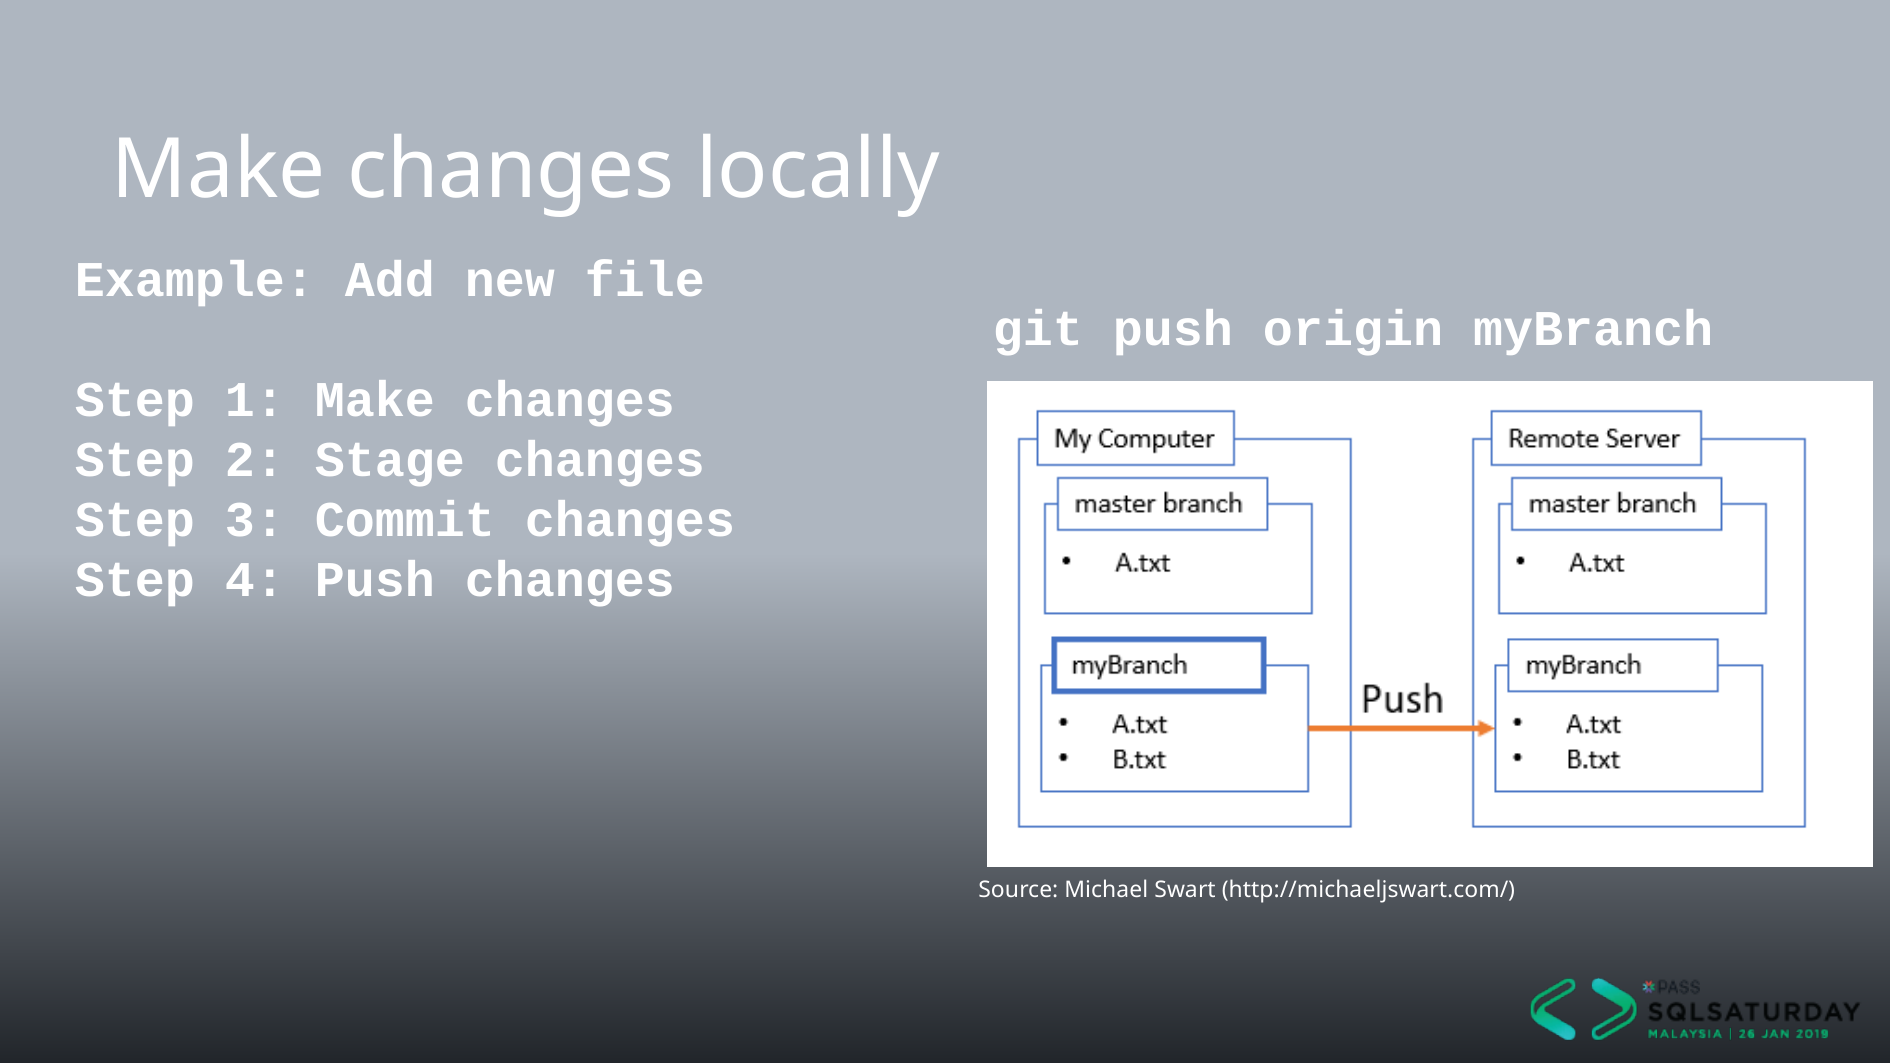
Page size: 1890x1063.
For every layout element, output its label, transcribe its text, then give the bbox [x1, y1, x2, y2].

text_box Make changes locally [97, 106, 957, 222]
text_box Example: Add new file Step 1: Make changes Step 2: Stage changes Step 3: Commit changes Step 4: Push changes [60, 239, 882, 614]
picture [987, 381, 1873, 867]
text_box Source: Michael Swart (http://michaeljswart.com/) [963, 866, 1531, 909]
picture [1529, 977, 1890, 1042]
text_box git push origin myBranch [978, 288, 1873, 363]
